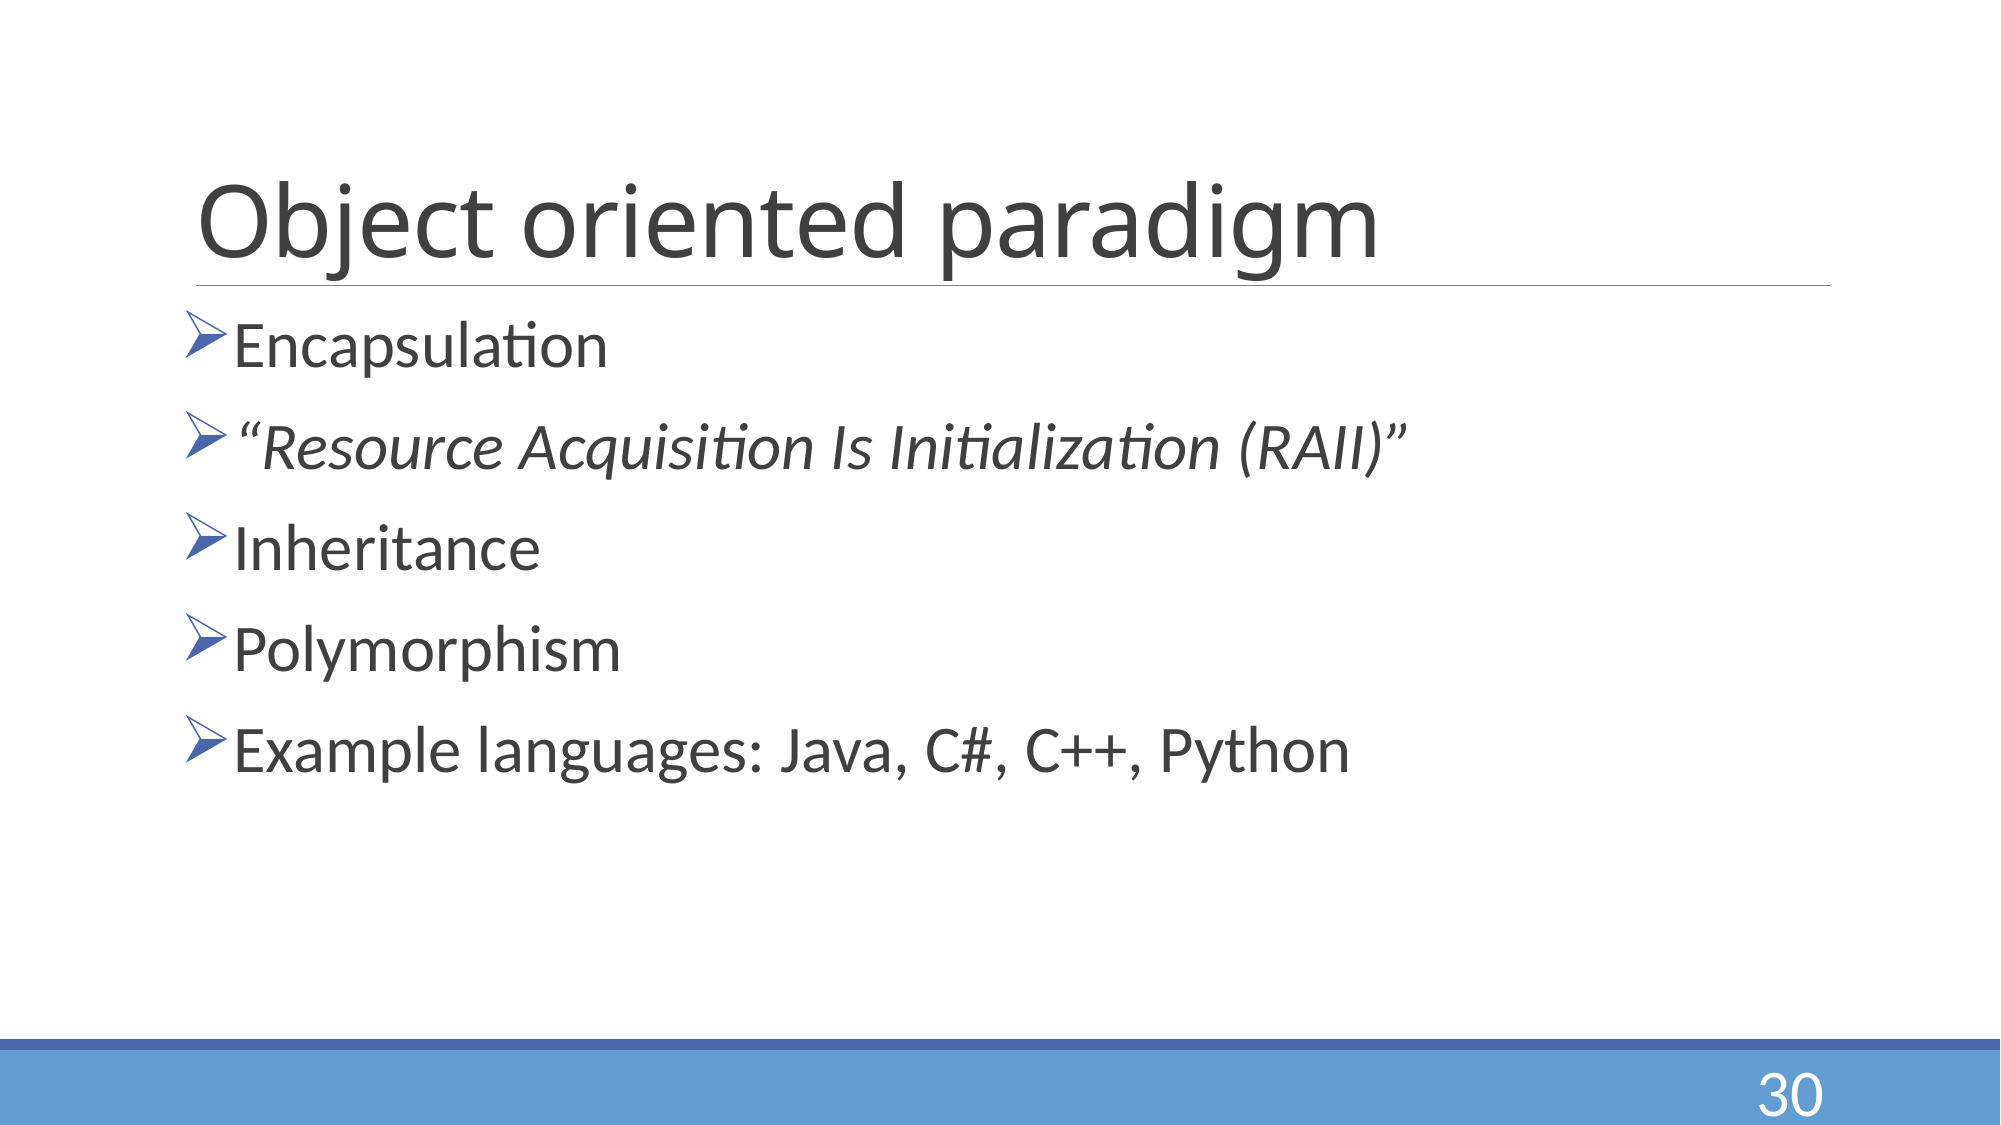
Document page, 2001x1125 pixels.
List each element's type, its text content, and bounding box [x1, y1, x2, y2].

title Object oriented paradigm [180, 47, 1830, 285]
list Encapsulation “Resource Acquisition Is Initialization (RAII)” Inheritance Polymorphism Example languages: Java, C#, C++, Python [180, 302, 1830, 963]
slide_number 30 [1624, 1059, 1840, 1120]
